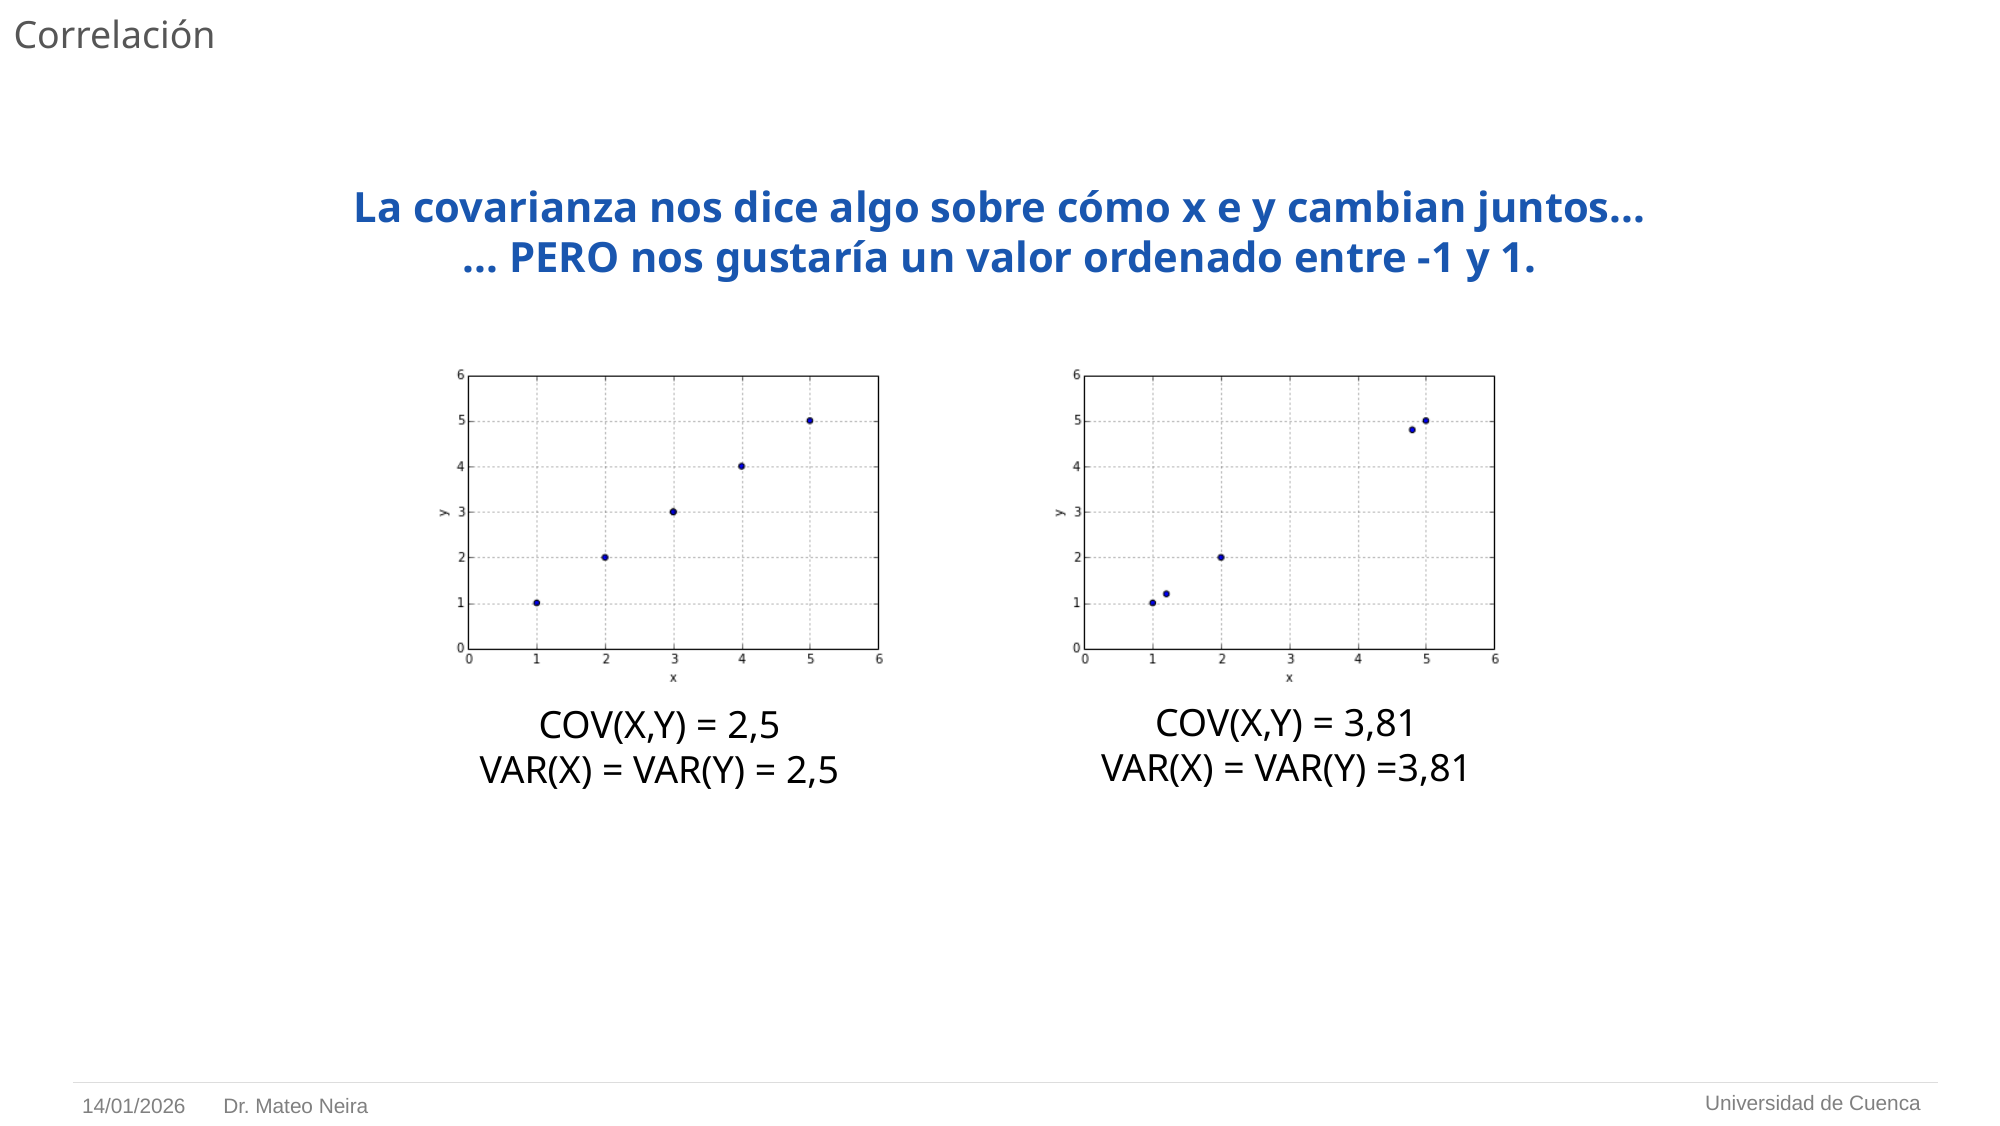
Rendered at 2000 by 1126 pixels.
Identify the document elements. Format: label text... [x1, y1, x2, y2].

picture [430, 360, 889, 693]
text_box COV(X,Y) = 3,81 VAR(X) = VAR(Y) =3,81 [1057, 692, 1516, 842]
title Correlación [13, 0, 1989, 67]
text_box La covarianza nos dice algo sobre cómo x e y cambian juntos... ... PERO nos gustaría un valor ordenado entre -1 y 1. [249, 173, 1750, 289]
picture [1046, 360, 1505, 693]
text_box COV(X,Y) = 2,5 VAR(X) = VAR(Y) = 2,5 [430, 699, 889, 799]
